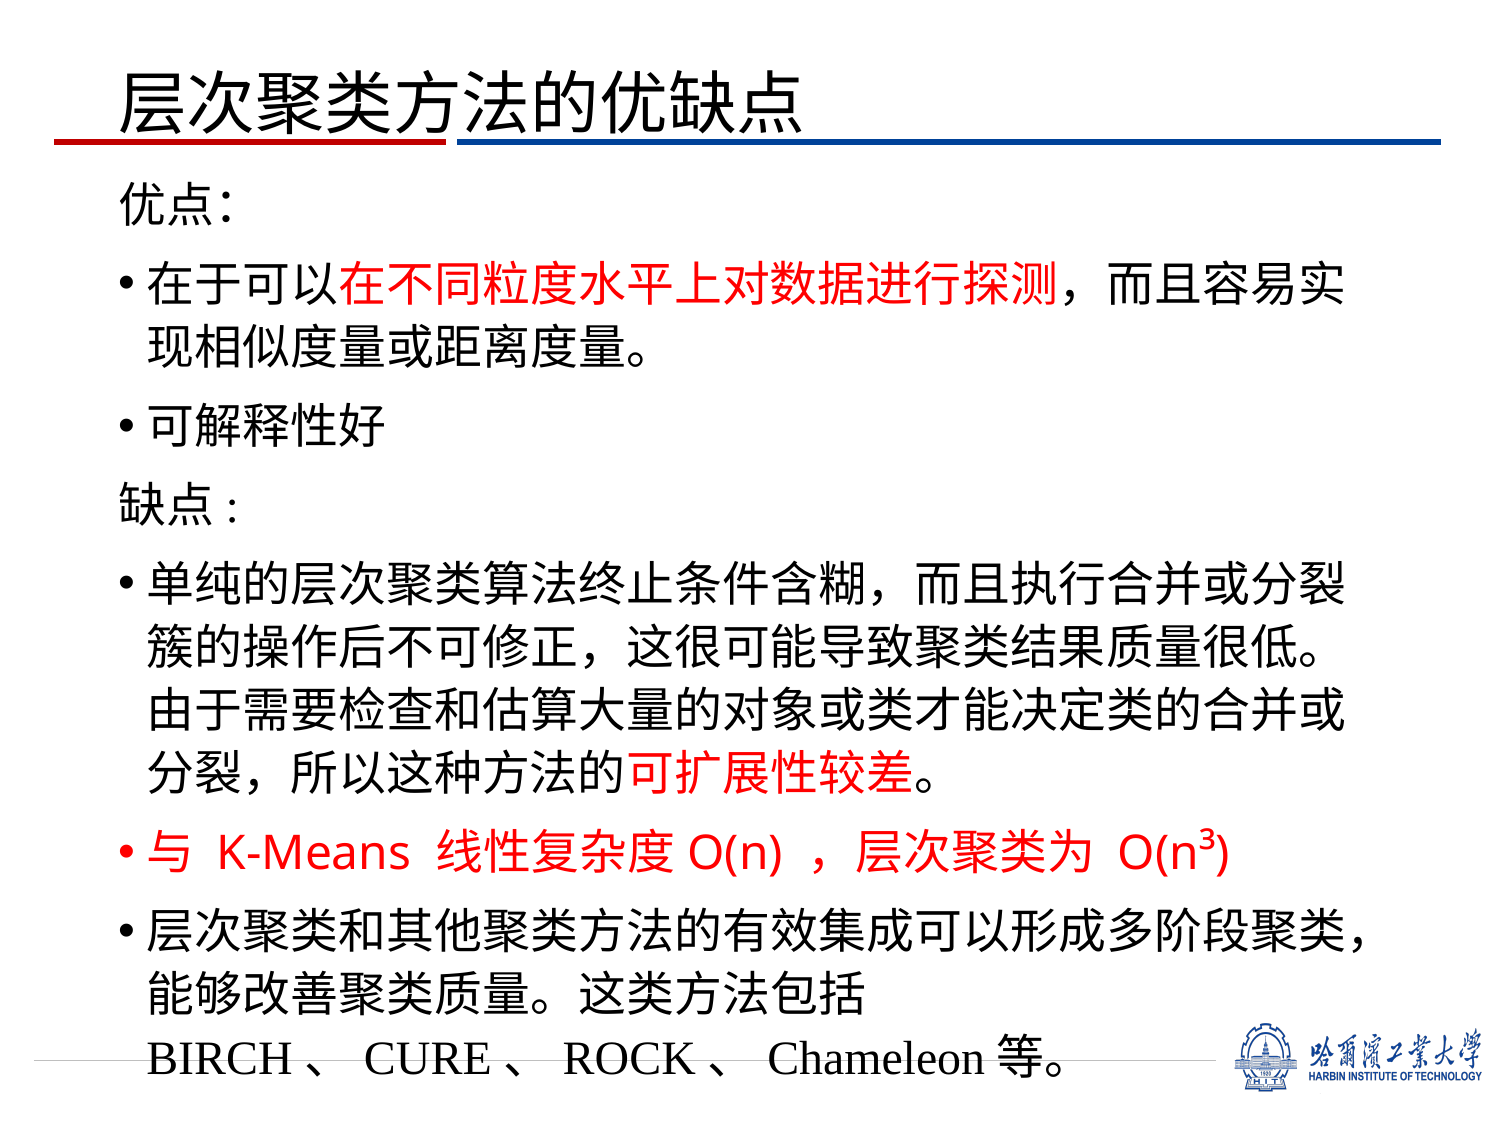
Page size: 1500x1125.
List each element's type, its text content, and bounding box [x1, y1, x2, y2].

picture [1204, 1023, 1482, 1094]
title 层次聚类方法的优缺点 [103, 0, 1397, 161]
list 优点： 在于可以在不同粒度水平上对数据进行探测，而且容易实现相似度量或距离度量。 可解释性好 缺点: 单纯的层次聚类算法终止条件含糊，而且执行合并或分裂簇的操作后不可修正，这很可能导致聚类结果质量很低。由于需要检查和估算大量的对象或类才能决定类的合并或分裂，所以这种方法的可扩展性较差。 与 K-Means 线性复杂度O(n) ，层次聚类为 O(n³) 层次聚类和其他聚类方法的有效集成可以形成多阶段聚类，能够改善聚类质量。这类方法包括BIRCH、CURE、ROCK、Chameleon等。 [103, 161, 1397, 896]
